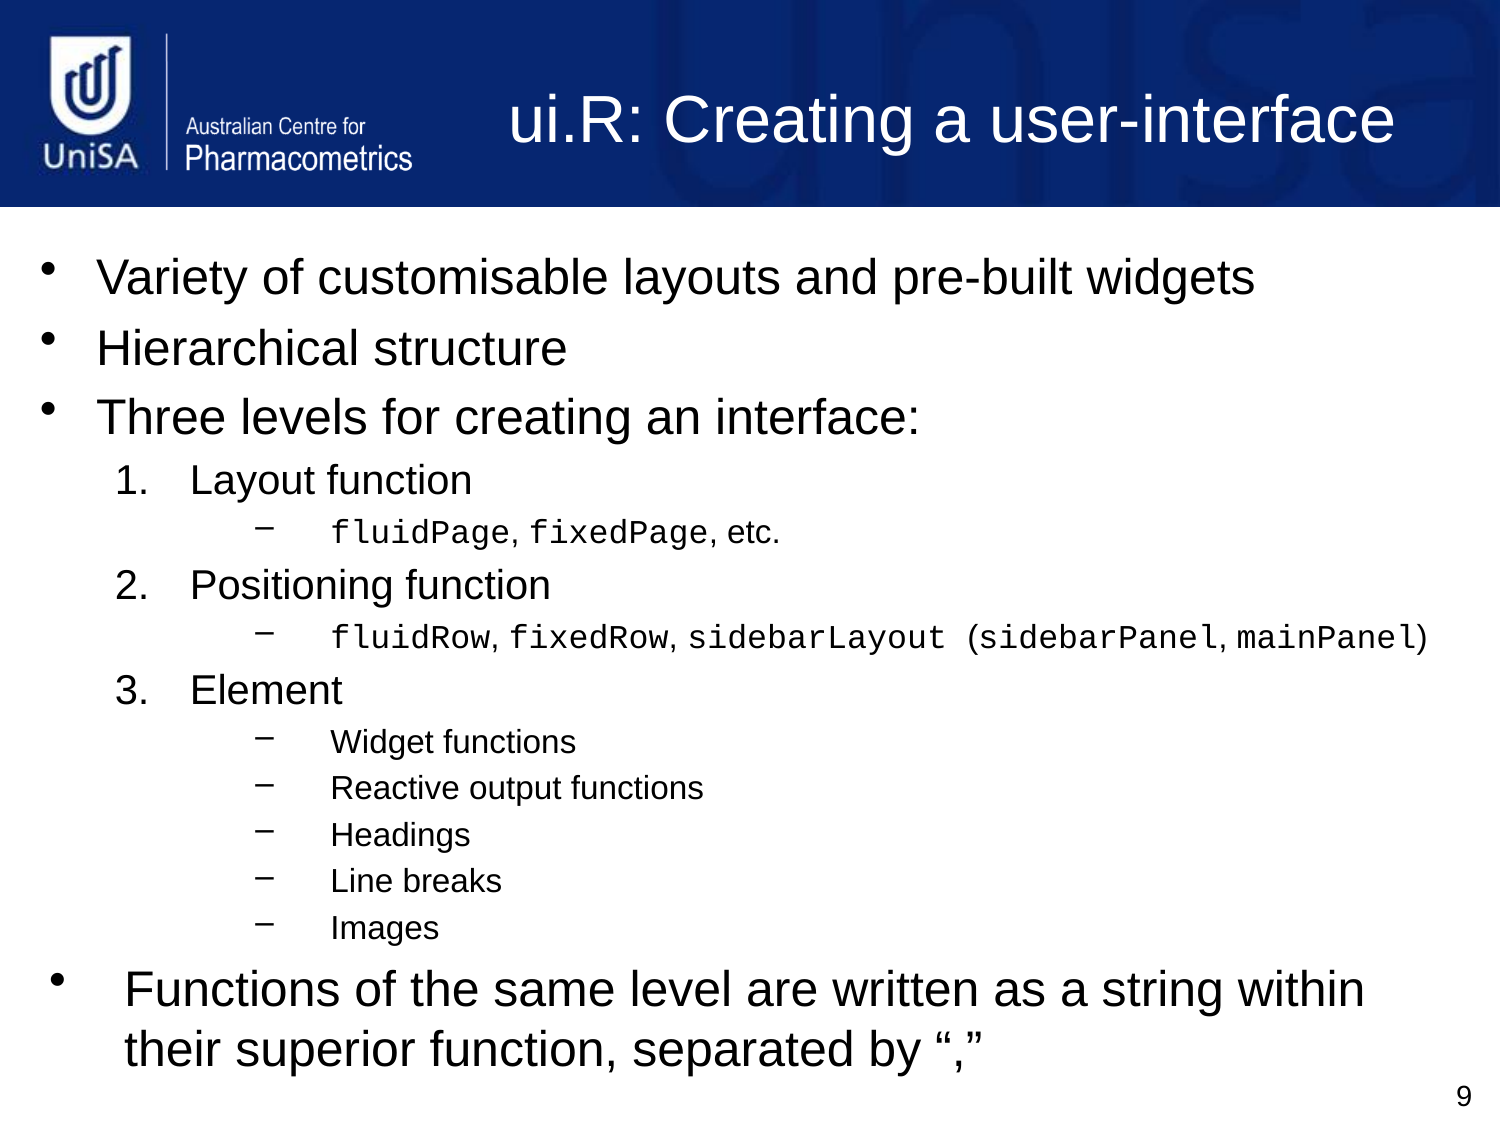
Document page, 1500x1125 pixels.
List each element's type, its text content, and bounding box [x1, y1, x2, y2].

footer 9 [1337, 1065, 1488, 1125]
title ui.R: Creating a user-interface [431, 45, 1475, 188]
picture [0, 0, 1500, 207]
list Variety of customisable layouts and pre-built widgets Hierarchical structure Three levels for creating an interface: Layout function fluidPage, fixedPage, etc. Positioning function fluidRow, fixedRow, sidebarLayout (sidebarPanel, mainPanel) Element Widget functions Reactive output functions Headings Line breaks Images Functions of the same level are written as a string within their superior function, separated by “,” [24, 237, 1475, 1075]
